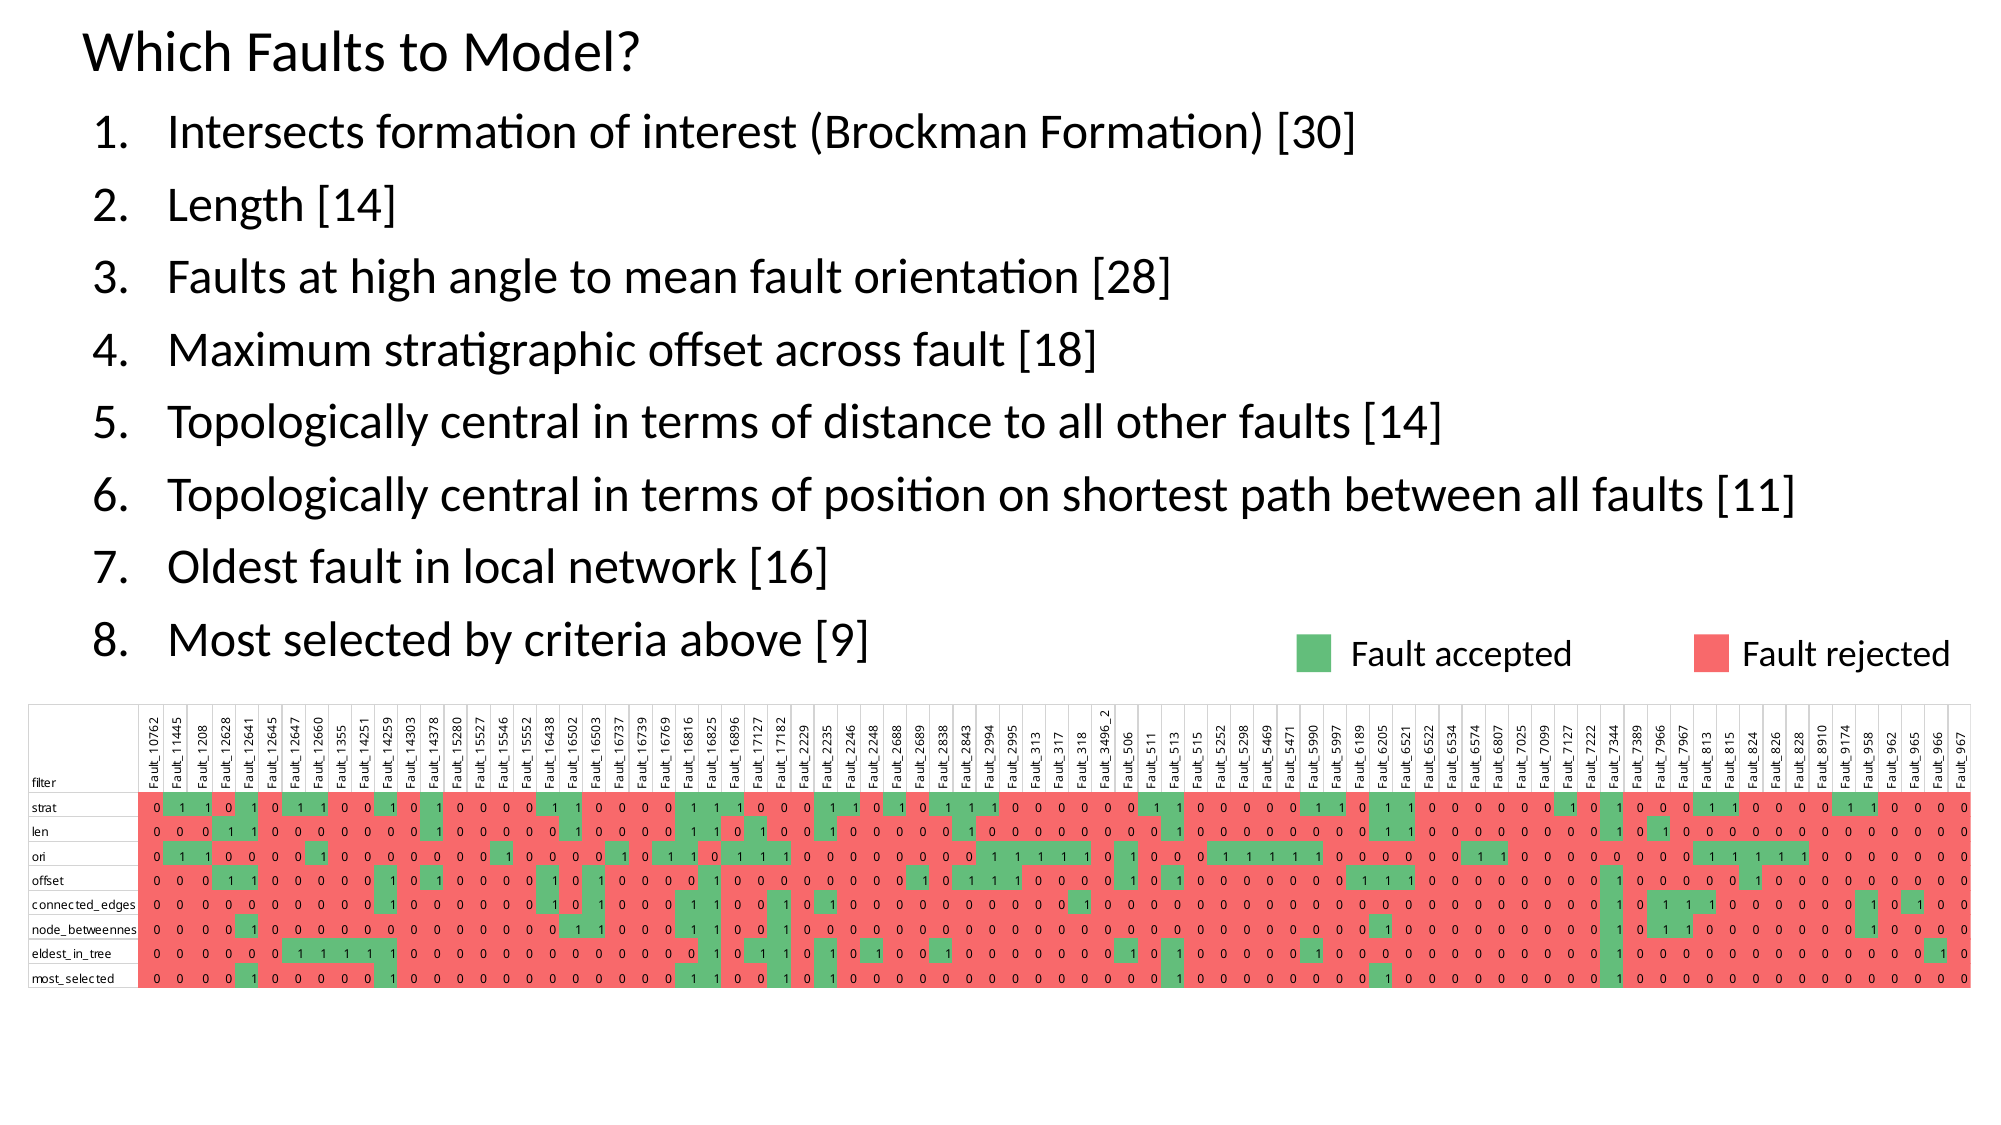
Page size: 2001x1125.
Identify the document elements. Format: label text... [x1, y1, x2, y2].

text_box [1296, 633, 1332, 673]
text_box Fault accepted Fault rejected [1336, 621, 1967, 682]
text_box Which Faults to Model? [67, 5, 658, 91]
picture [28, 703, 1972, 989]
text_box Intersects formation of interest (Brockman Formation) [30] Length [14] Faults at high angle to mean fault orientation [28] Maximum stratigraphic offset across fault [18] Topologically central in terms of distance to all other faults [14] Topologically central in terms of position on shortest path between all faults [11] Oldest fault in local network [16] Most selected by criteria above [9] [77, 91, 1840, 674]
